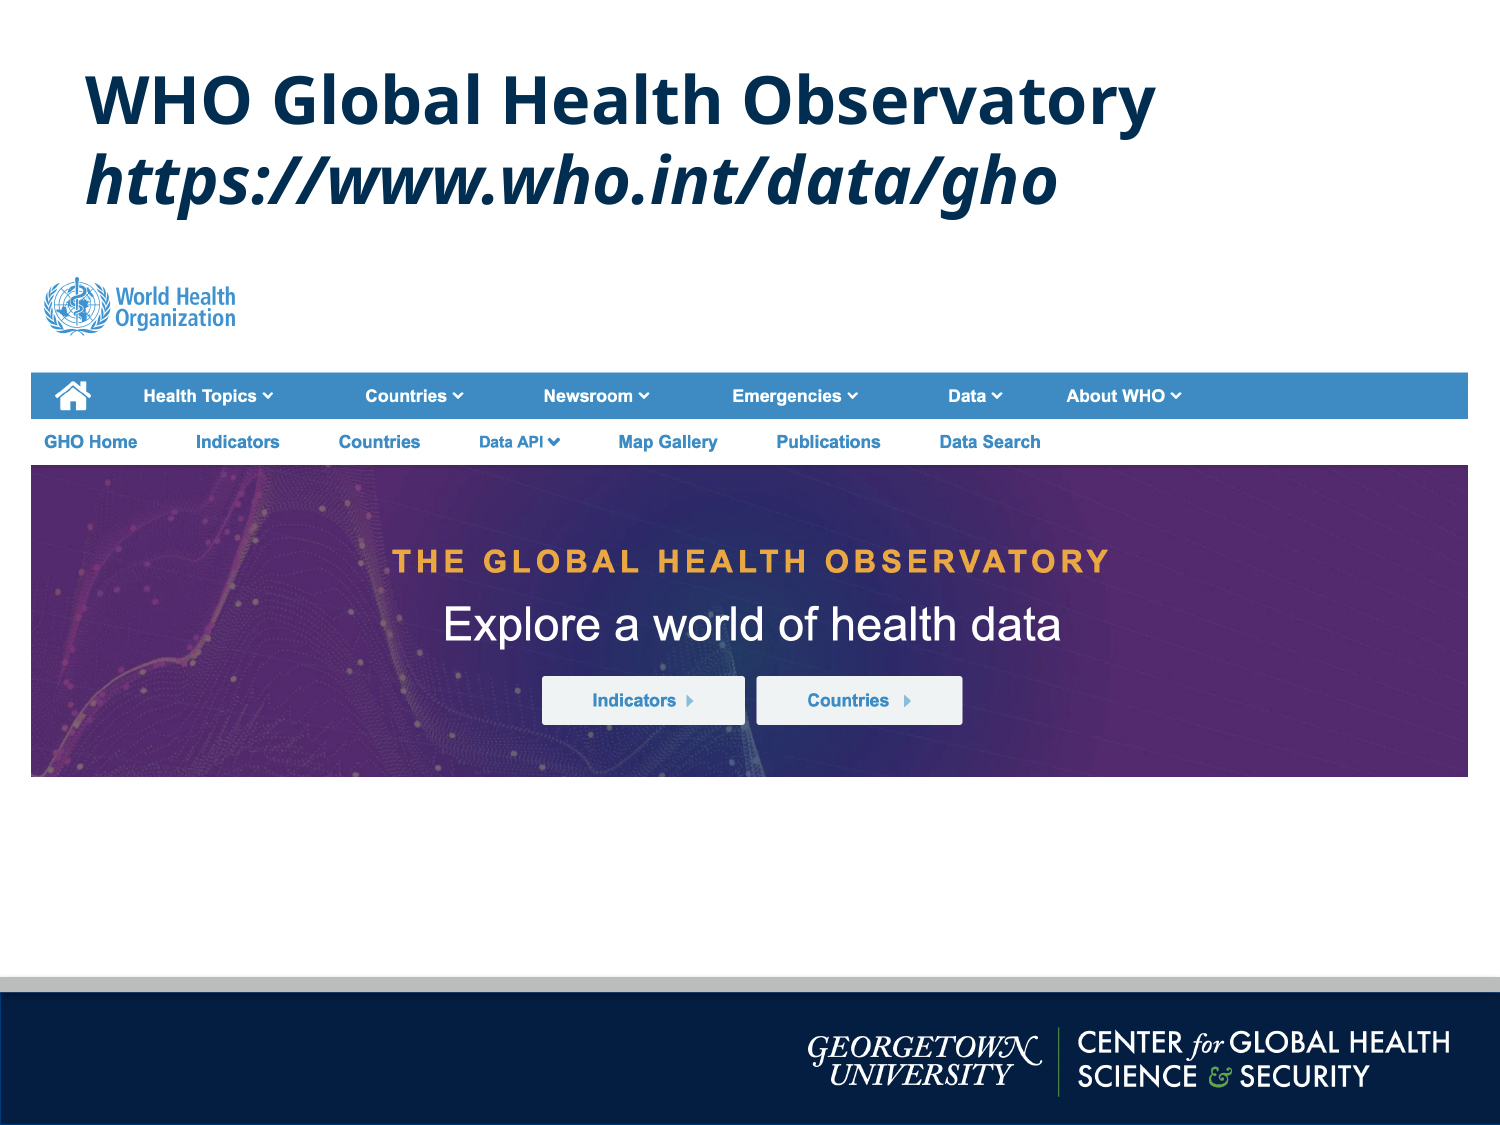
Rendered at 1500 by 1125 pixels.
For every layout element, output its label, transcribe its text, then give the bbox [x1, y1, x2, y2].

text_box WHO Global Health Observatory https://www.who.int/data/gho [70, 50, 1500, 238]
picture [808, 1027, 1449, 1097]
picture [31, 264, 1469, 777]
